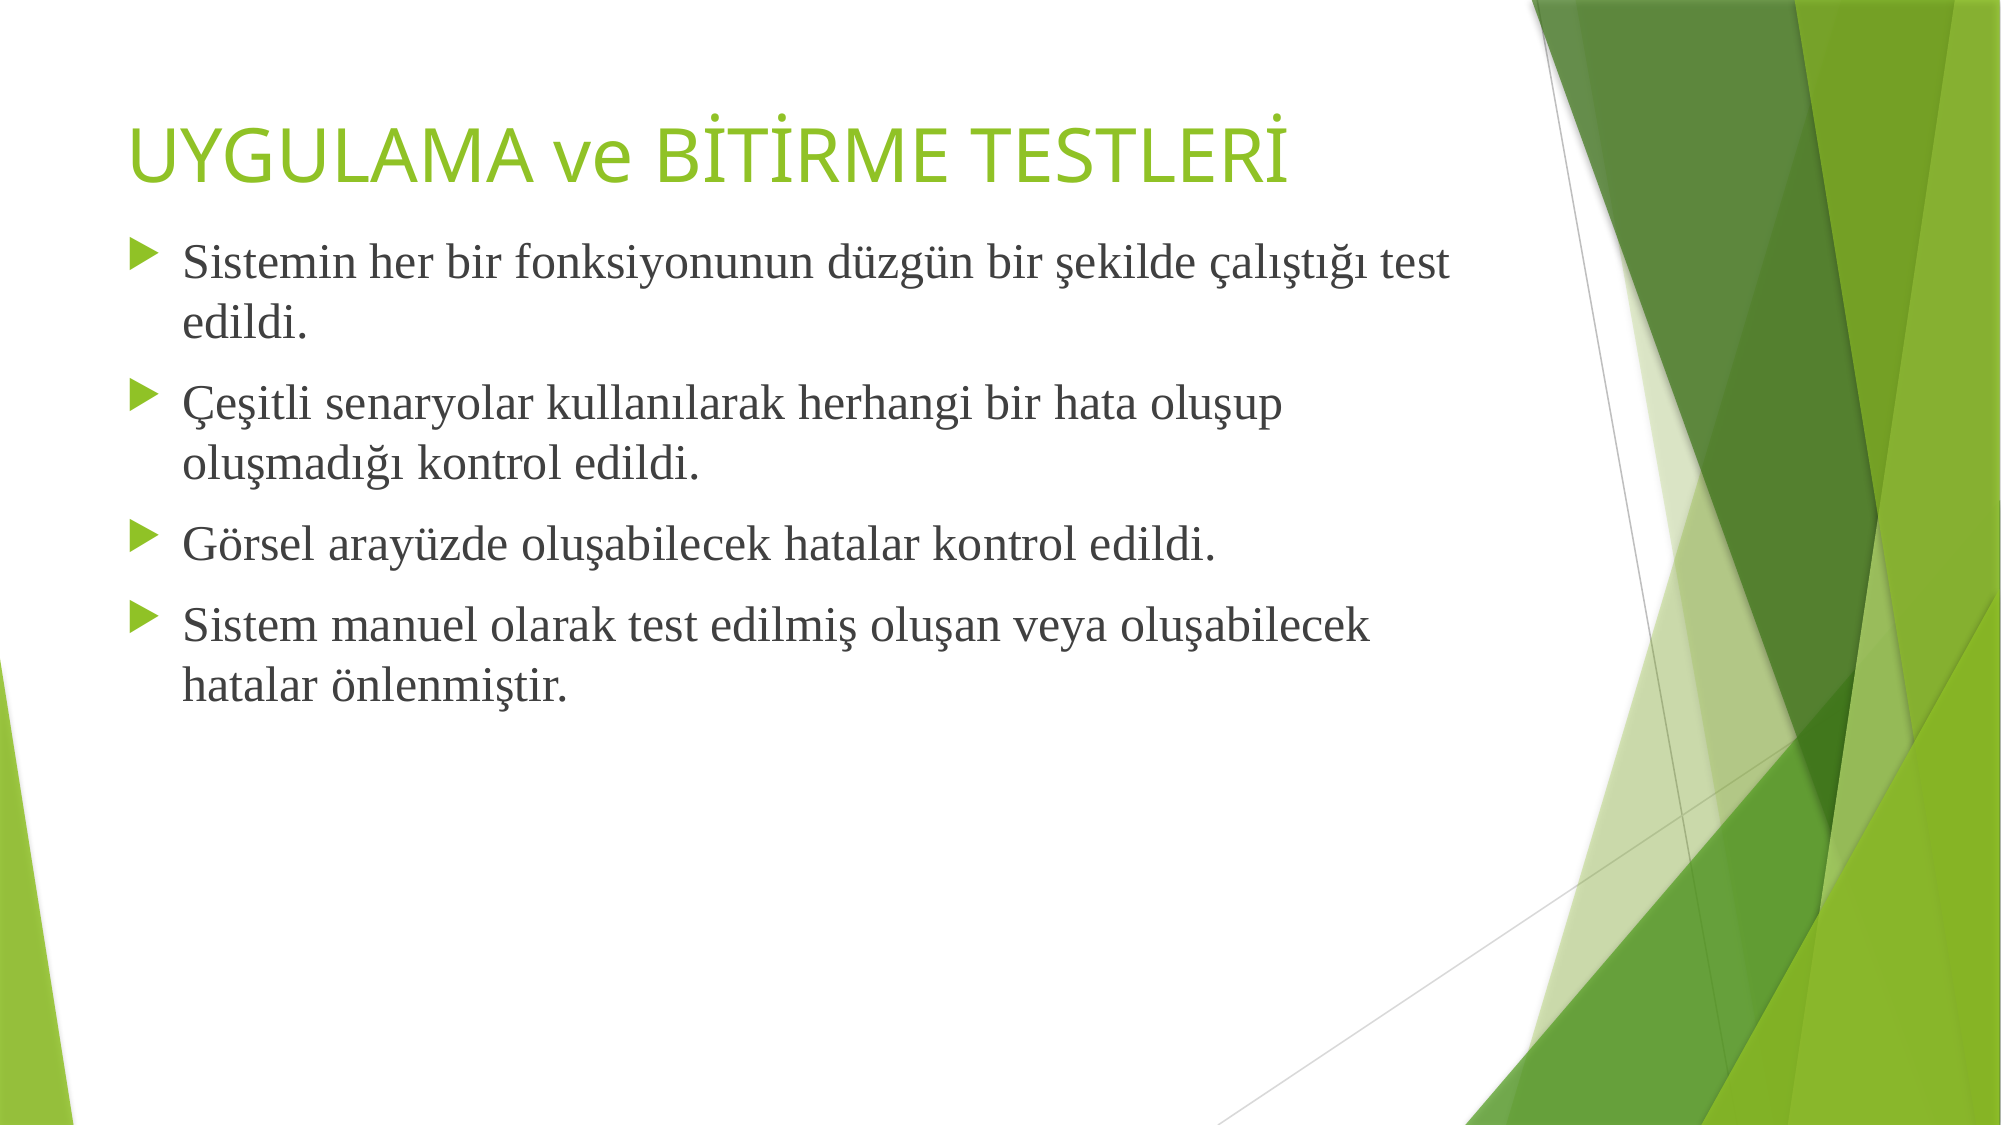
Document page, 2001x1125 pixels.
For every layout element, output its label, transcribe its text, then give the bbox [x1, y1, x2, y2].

list Sistemin her bir fonksiyonunun düzgün bir şekilde çalıştığı test edildi. Çeşitli senaryolar kullanılarak herhangi bir hata oluşup oluşmadığı kontrol edildi. Görsel arayüzde oluşabilecek hatalar kontrol edildi. Sistem manuel olarak test edilmiş oluşan veya oluşabilecek hatalar önlenmiştir. [111, 221, 1522, 859]
title UYGULAMA ve BİTİRME TESTLERİ [111, 99, 1522, 221]
